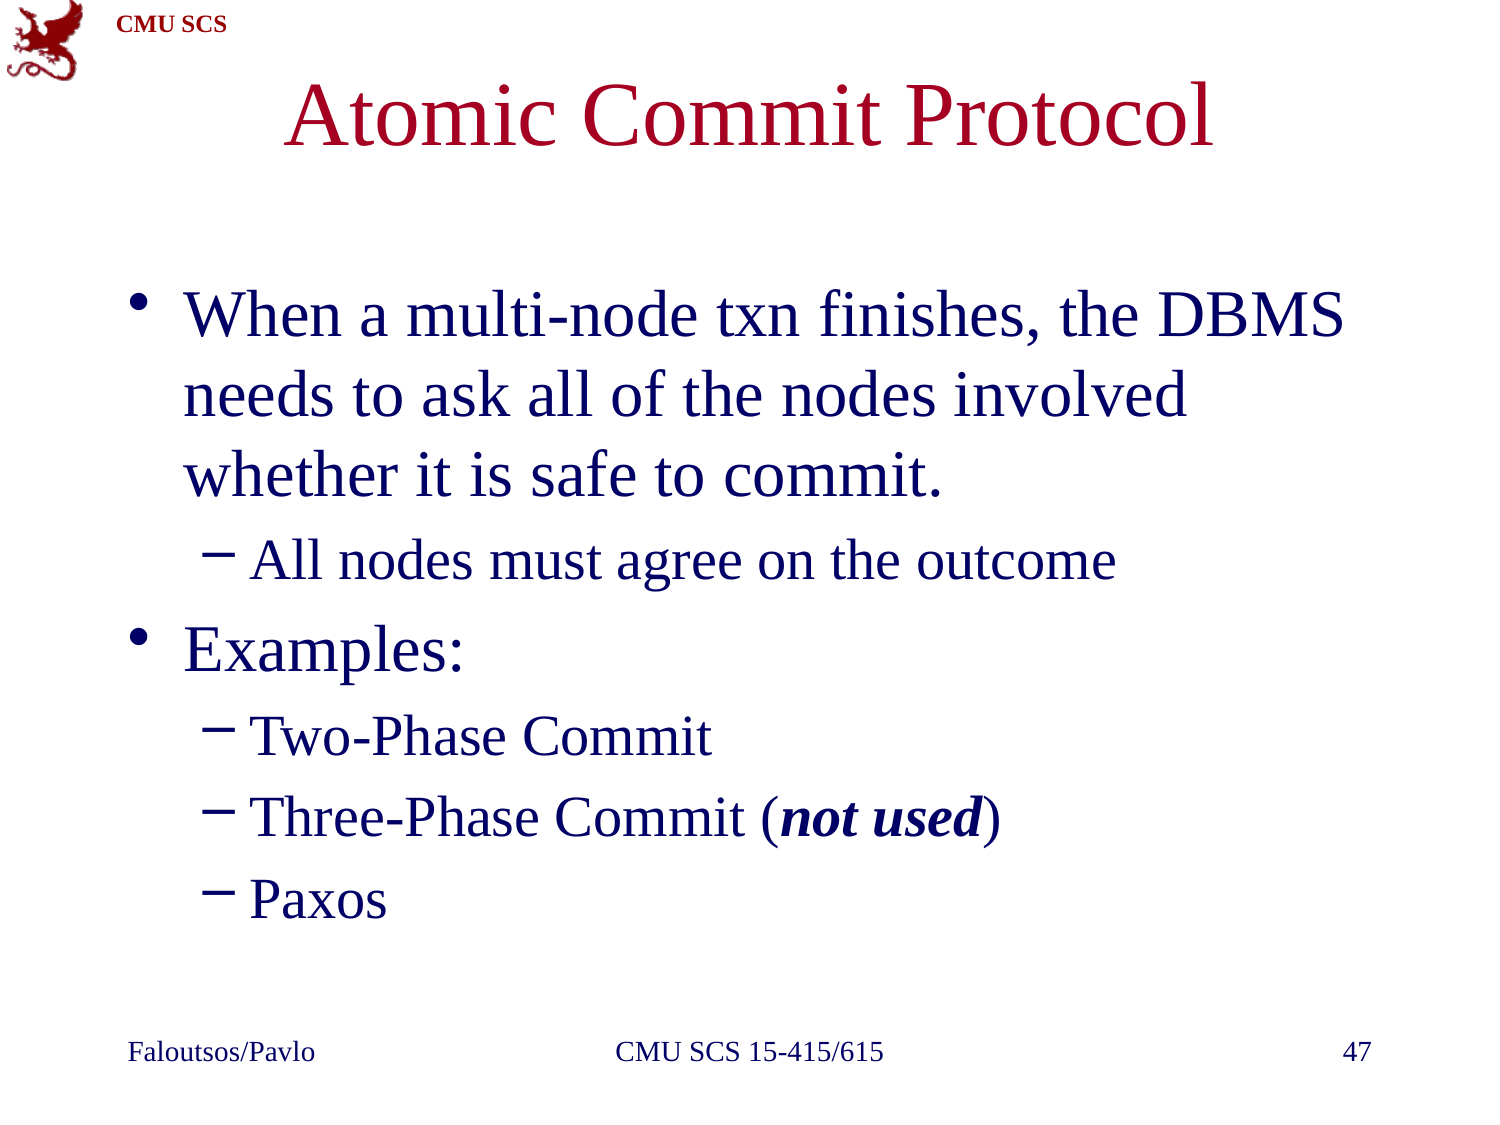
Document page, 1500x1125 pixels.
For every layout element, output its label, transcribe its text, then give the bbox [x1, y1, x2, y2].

footer CMU SCS 15-415/615 [512, 1024, 988, 1101]
title Atomic Commit Protocol [112, 23, 1388, 212]
list When a multi-node txn finishes, the DBMS needs to ask all of the nodes involved whether it is safe to commit. All nodes must agree on the outcome Examples: Two-Phase Commit Three-Phase Commit (not used) Paxos [112, 262, 1388, 938]
slide_number Faloutsos/Pavlo [112, 1024, 426, 1101]
slide_number 47 [1074, 1024, 1388, 1101]
picture [6, 0, 85, 82]
